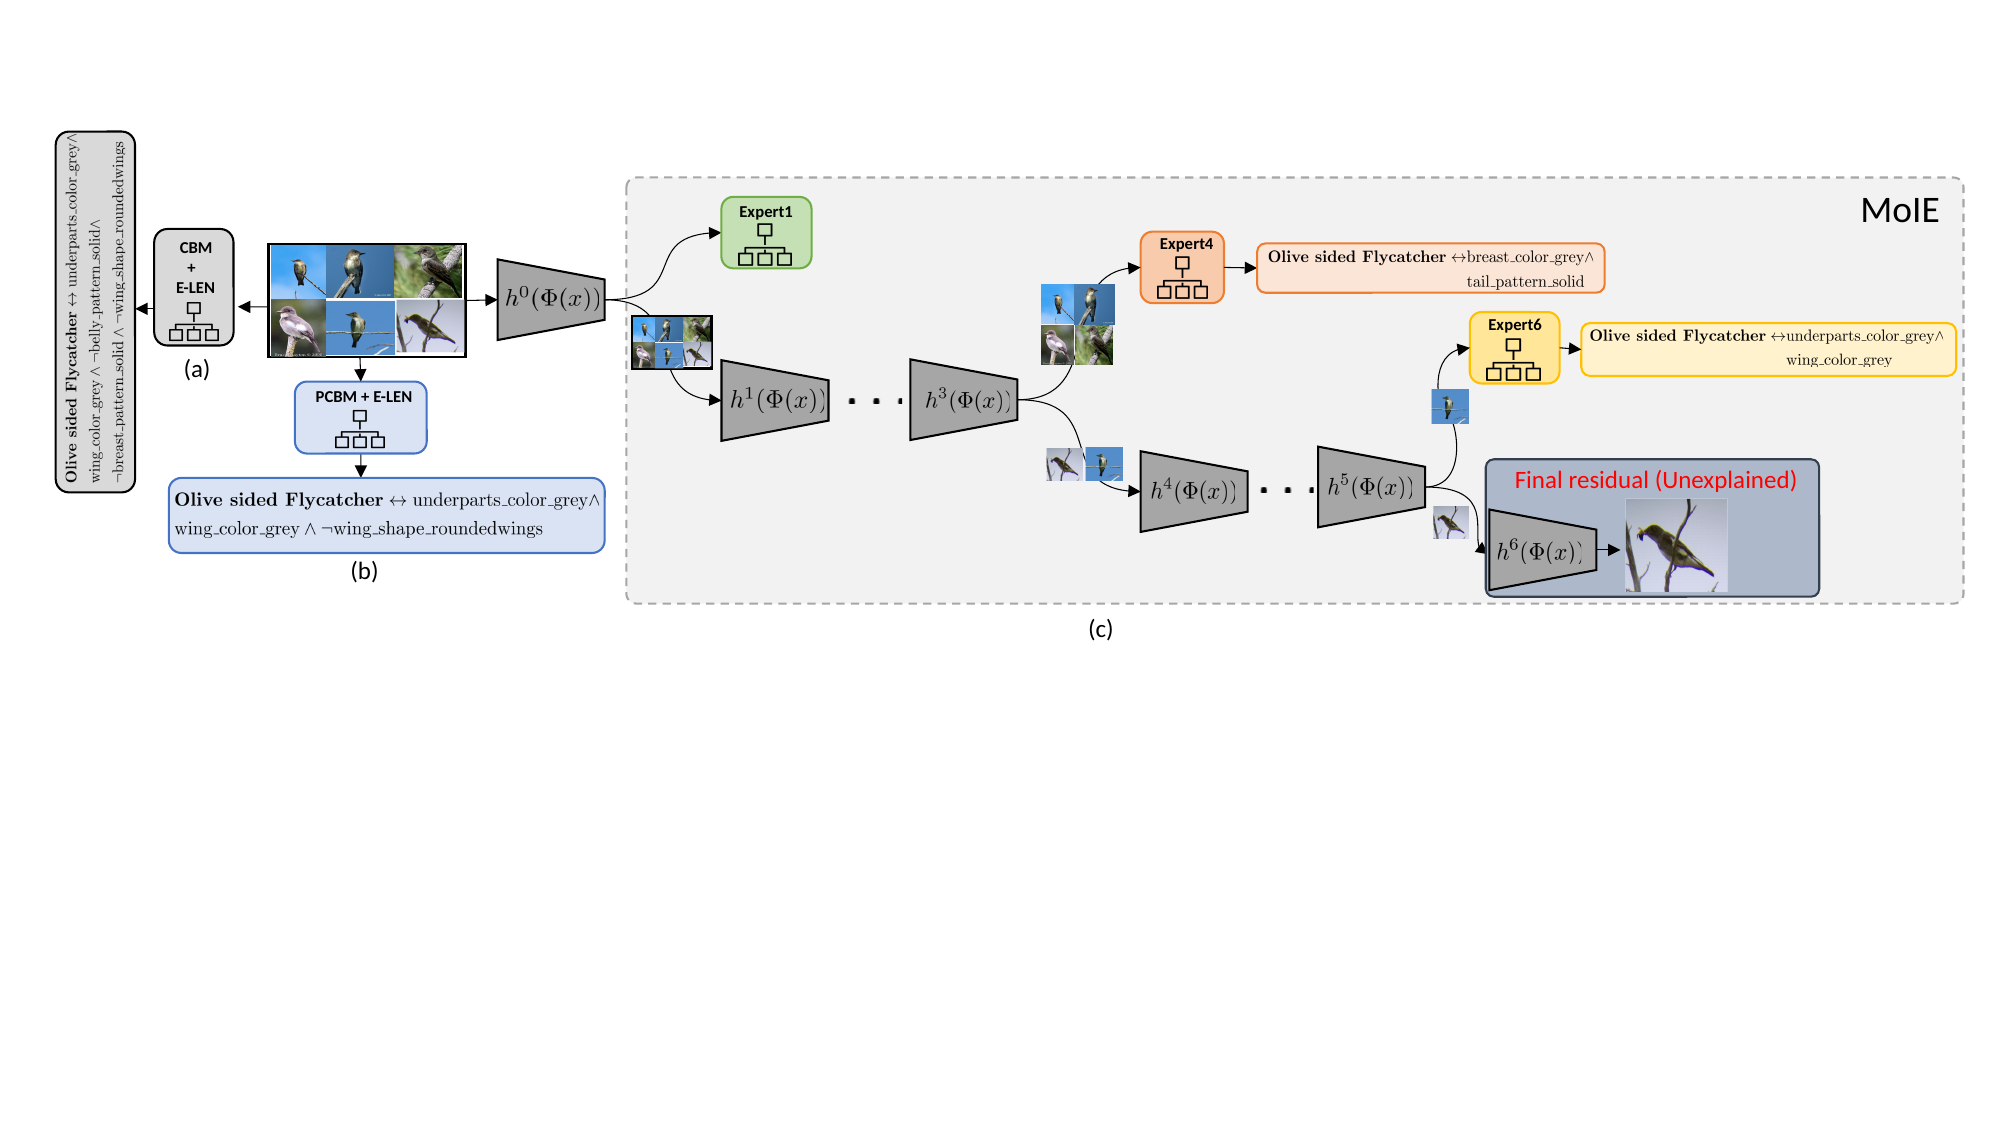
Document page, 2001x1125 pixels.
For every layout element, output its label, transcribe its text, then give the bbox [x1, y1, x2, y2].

text_box [54, 338, 137, 494]
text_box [1017, 267, 1141, 399]
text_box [497, 259, 605, 341]
text_box [1256, 242, 1606, 294]
picture [1268, 250, 1594, 290]
text_box [625, 176, 1965, 605]
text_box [149, 228, 246, 278]
text_box (c) [1073, 605, 1135, 651]
text_box [54, 130, 137, 278]
text_box [1139, 450, 1249, 534]
picture [1328, 473, 1412, 499]
text_box (a) [168, 346, 231, 378]
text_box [721, 193, 819, 269]
picture [1259, 486, 1314, 493]
picture [1431, 505, 1470, 540]
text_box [632, 316, 712, 369]
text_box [604, 299, 722, 401]
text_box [268, 244, 466, 358]
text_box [168, 378, 605, 581]
picture [1622, 496, 1730, 595]
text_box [1425, 486, 1485, 555]
text_box Final residual (Unexplained) [1500, 455, 1814, 459]
text_box [909, 358, 1017, 442]
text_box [604, 232, 722, 299]
text_box MoIE [1845, 177, 1955, 238]
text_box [1469, 306, 1563, 384]
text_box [1017, 399, 1141, 492]
text_box [1317, 445, 1425, 529]
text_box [1424, 347, 1470, 488]
picture [0, 278, 268, 338]
picture [926, 387, 1010, 413]
picture [847, 397, 903, 404]
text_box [721, 360, 829, 441]
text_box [149, 338, 246, 346]
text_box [1485, 459, 1820, 597]
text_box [1140, 225, 1241, 304]
picture [1430, 388, 1470, 425]
picture [1151, 477, 1235, 504]
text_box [1581, 322, 1957, 376]
picture [1045, 446, 1124, 482]
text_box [1041, 284, 1115, 365]
